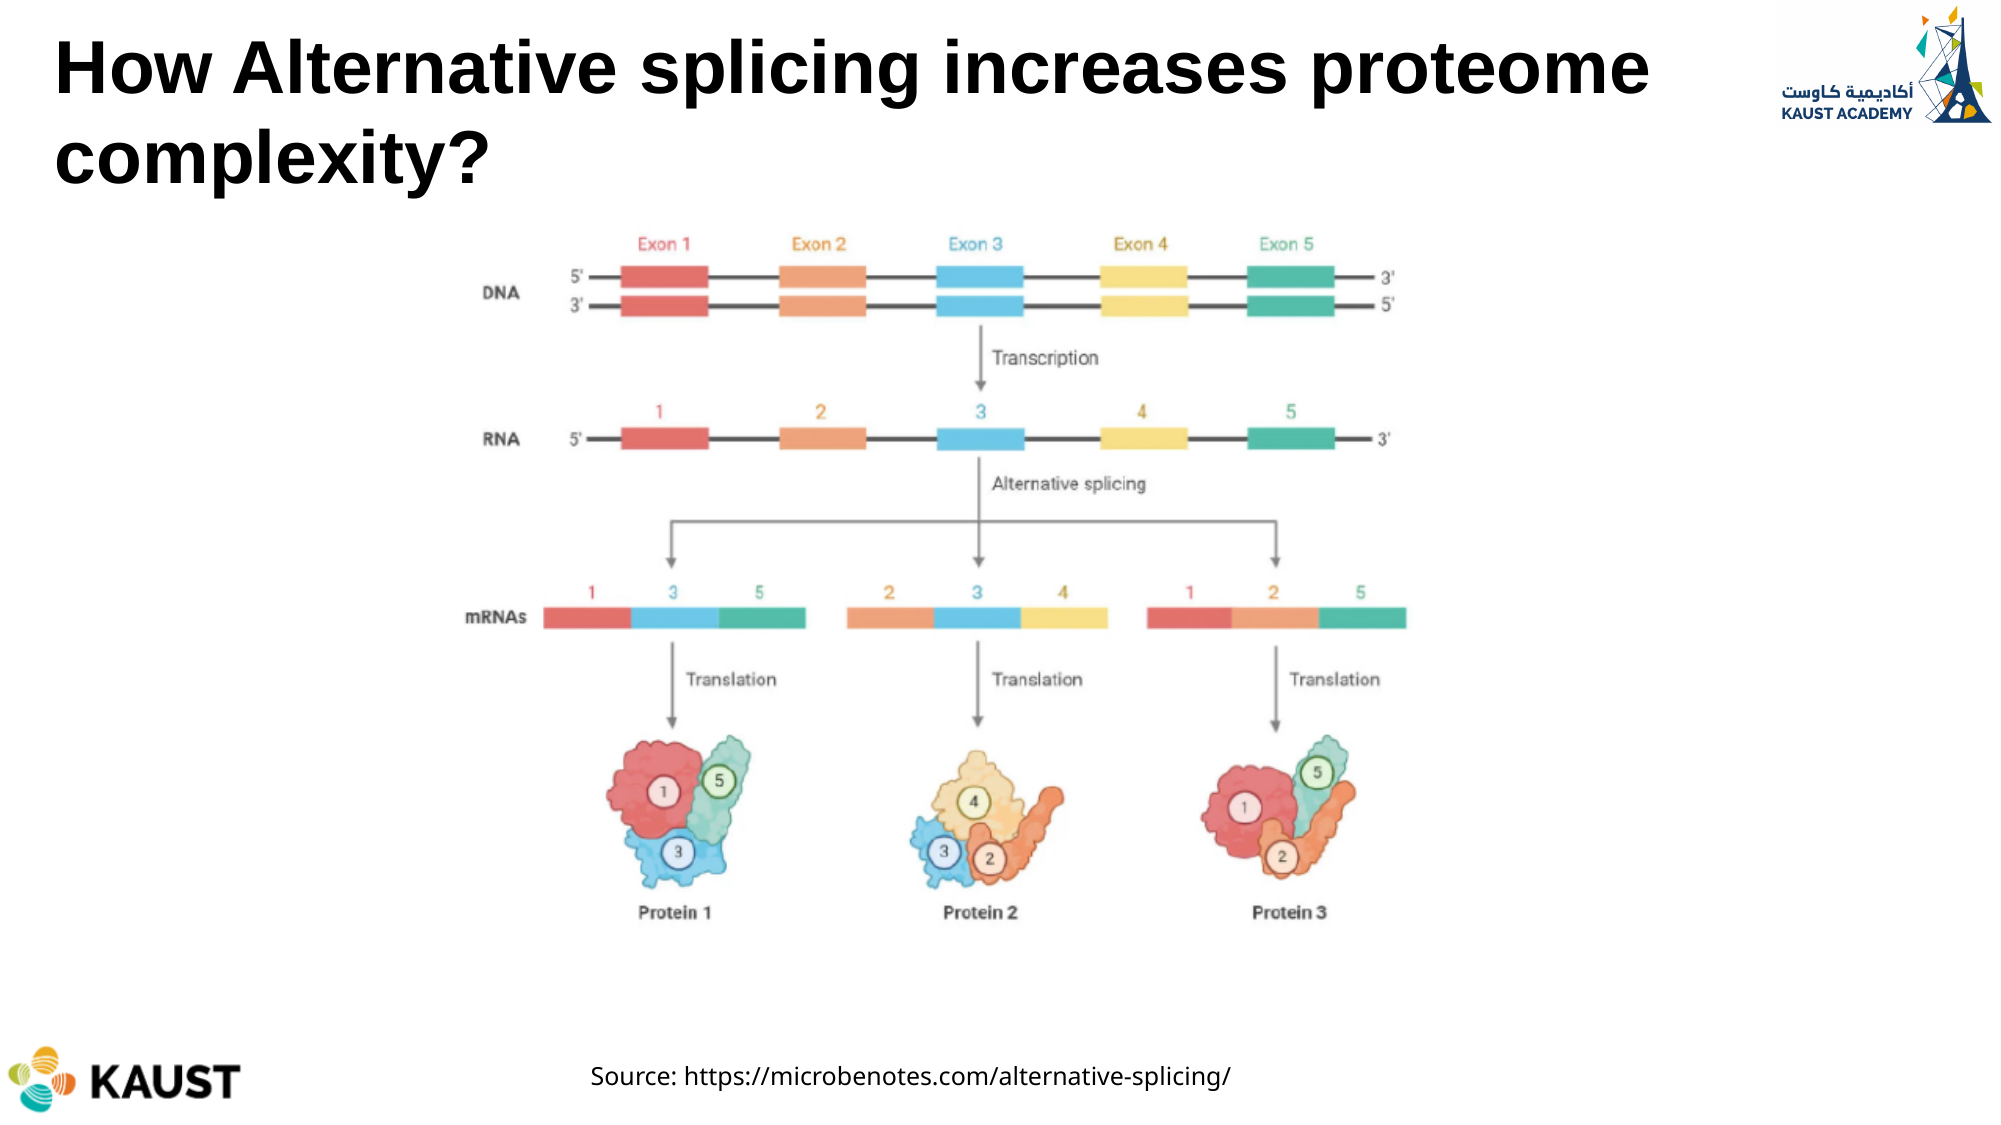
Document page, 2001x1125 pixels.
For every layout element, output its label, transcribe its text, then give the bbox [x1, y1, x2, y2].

picture [1, 1037, 250, 1123]
text_box Source: https://microbenotes.com/alternative-splicing/ [575, 1053, 1576, 1098]
picture [425, 216, 1473, 943]
picture [1774, 0, 2000, 129]
text_box How Alternative splicing increases proteome complexity? [40, 11, 1909, 206]
